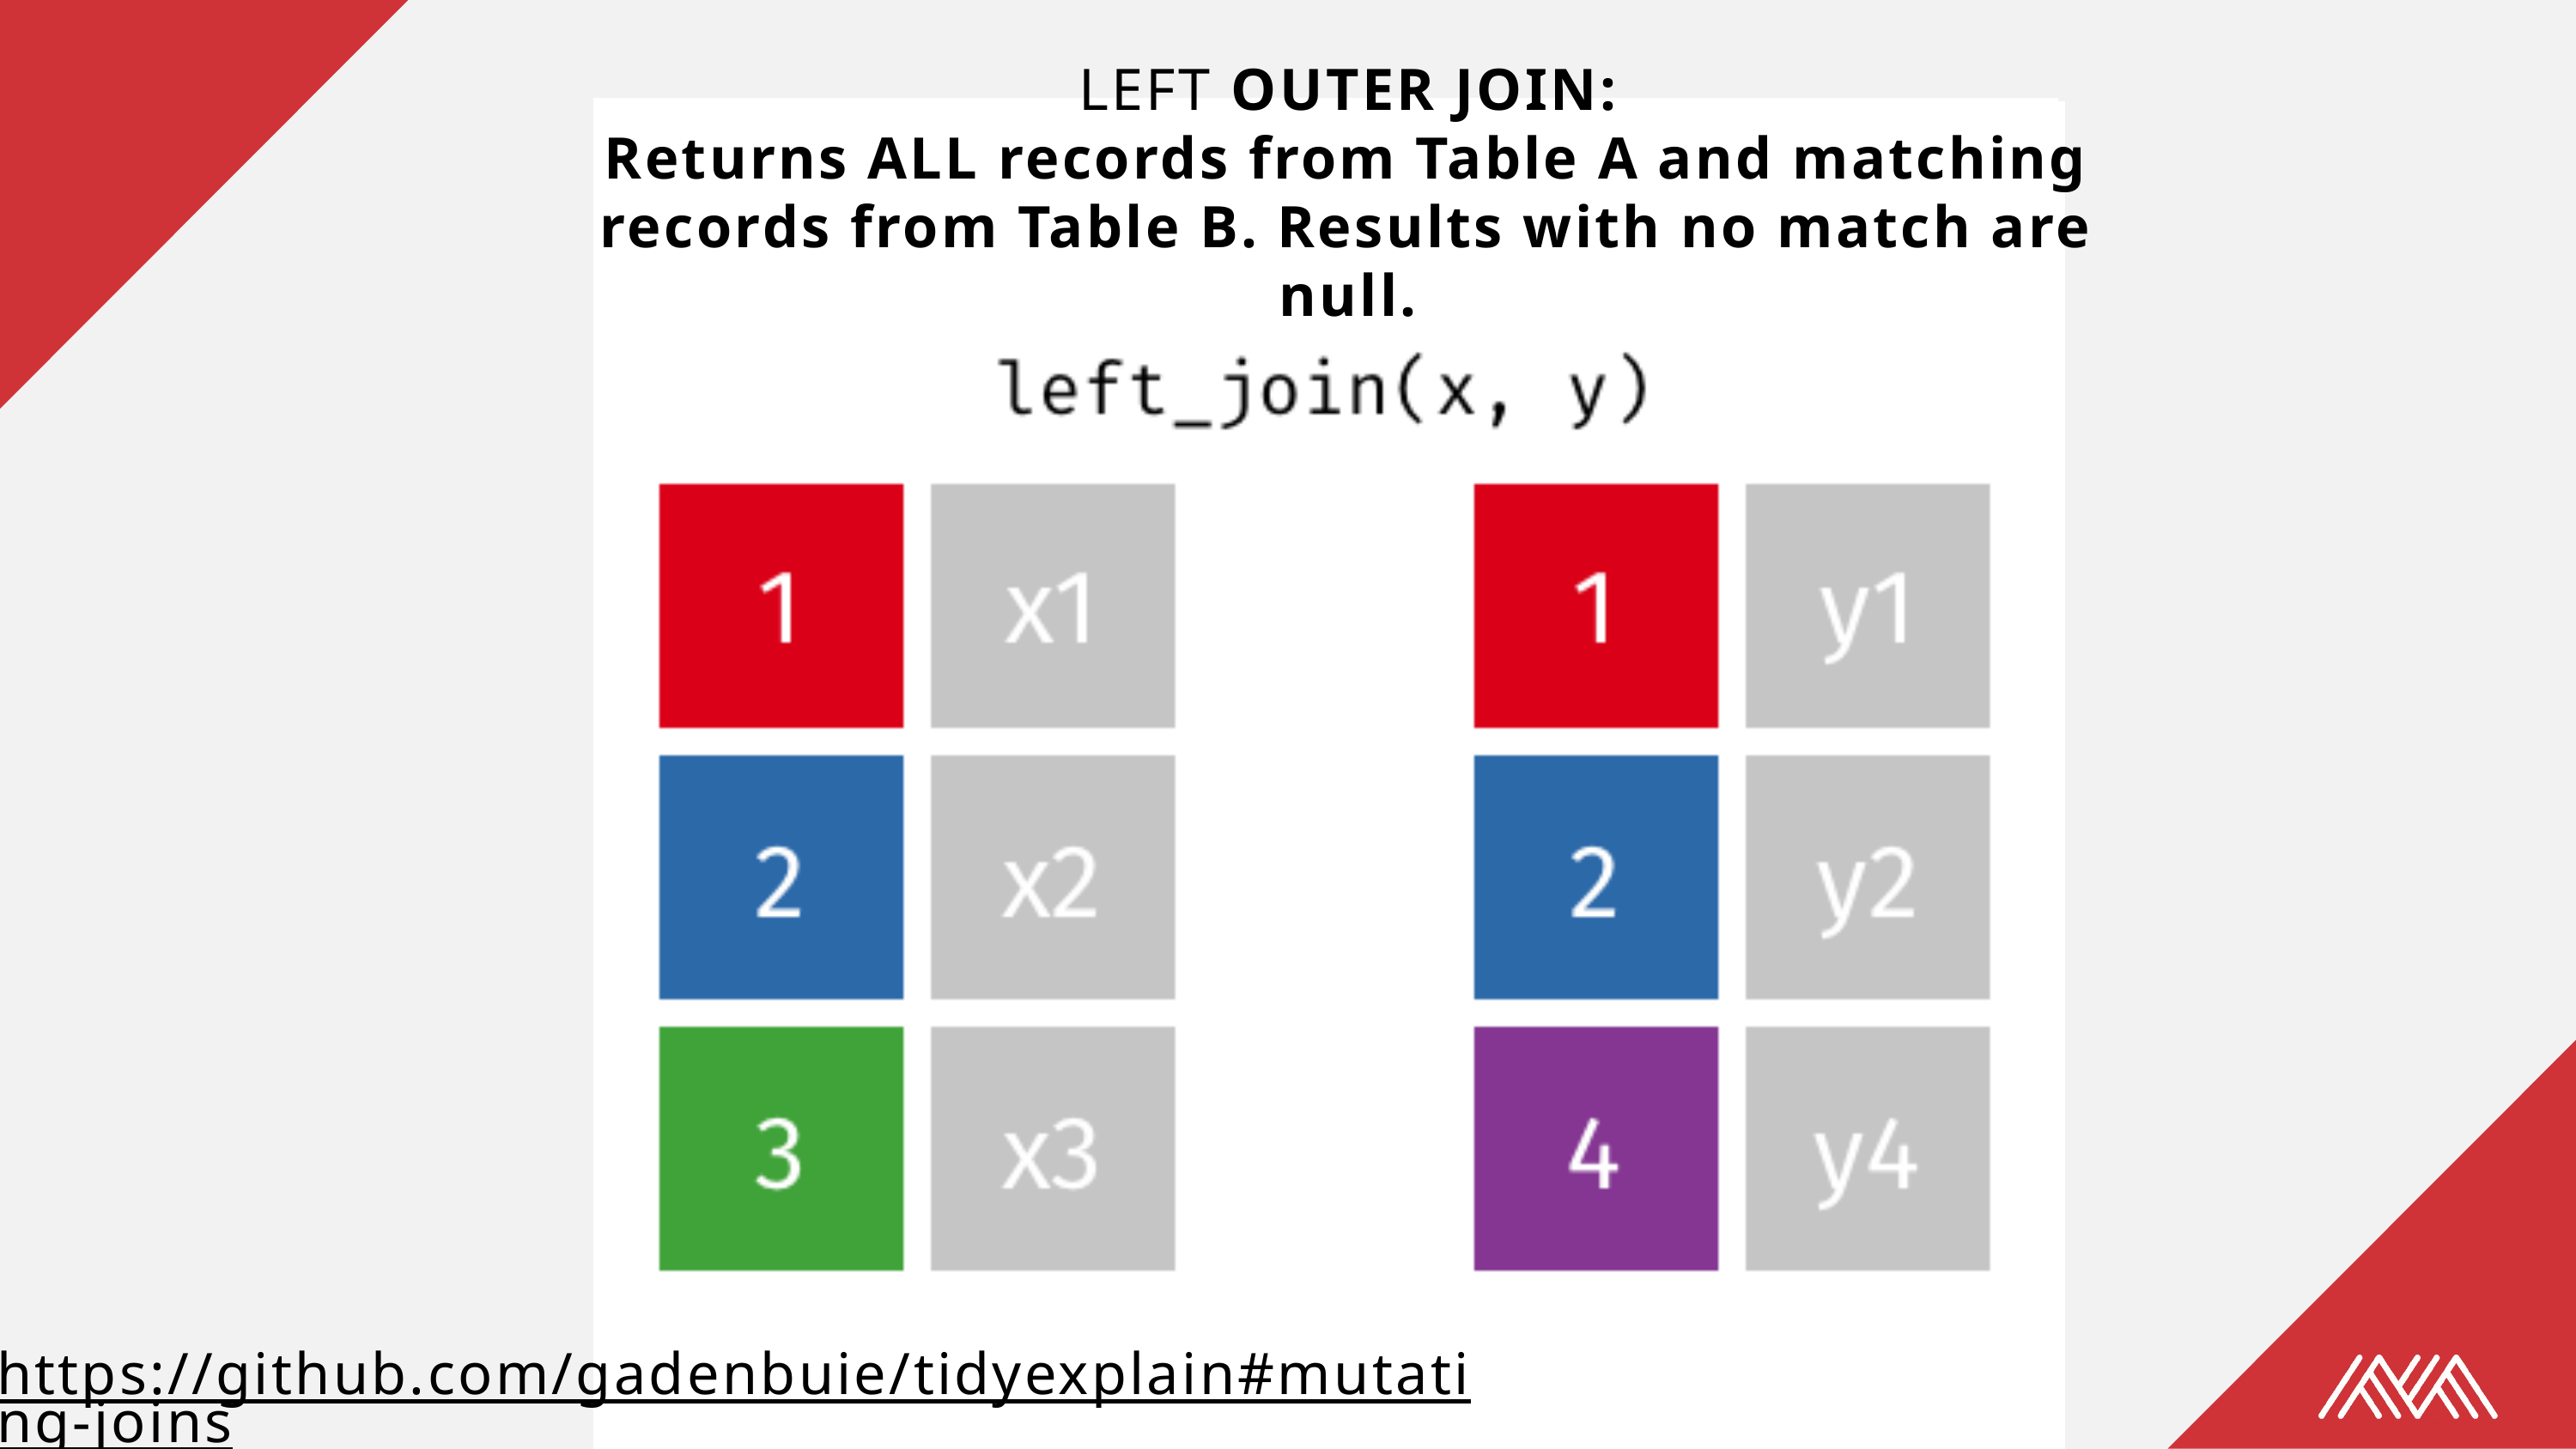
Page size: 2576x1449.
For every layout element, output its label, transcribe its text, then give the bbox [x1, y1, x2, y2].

picture [593, 97, 2065, 1449]
text_box https://github.com/gadenbuie/tidyexplain#mutating-joins [0, 1346, 588, 1449]
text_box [2167, 1040, 2576, 1449]
picture [2267, 1303, 2551, 1449]
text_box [0, 0, 409, 409]
text_box LEFT OUTER JOIN: Returns ALL records from Table A and matching records from Table B. Results with no match are null. [532, 52, 2125, 328]
